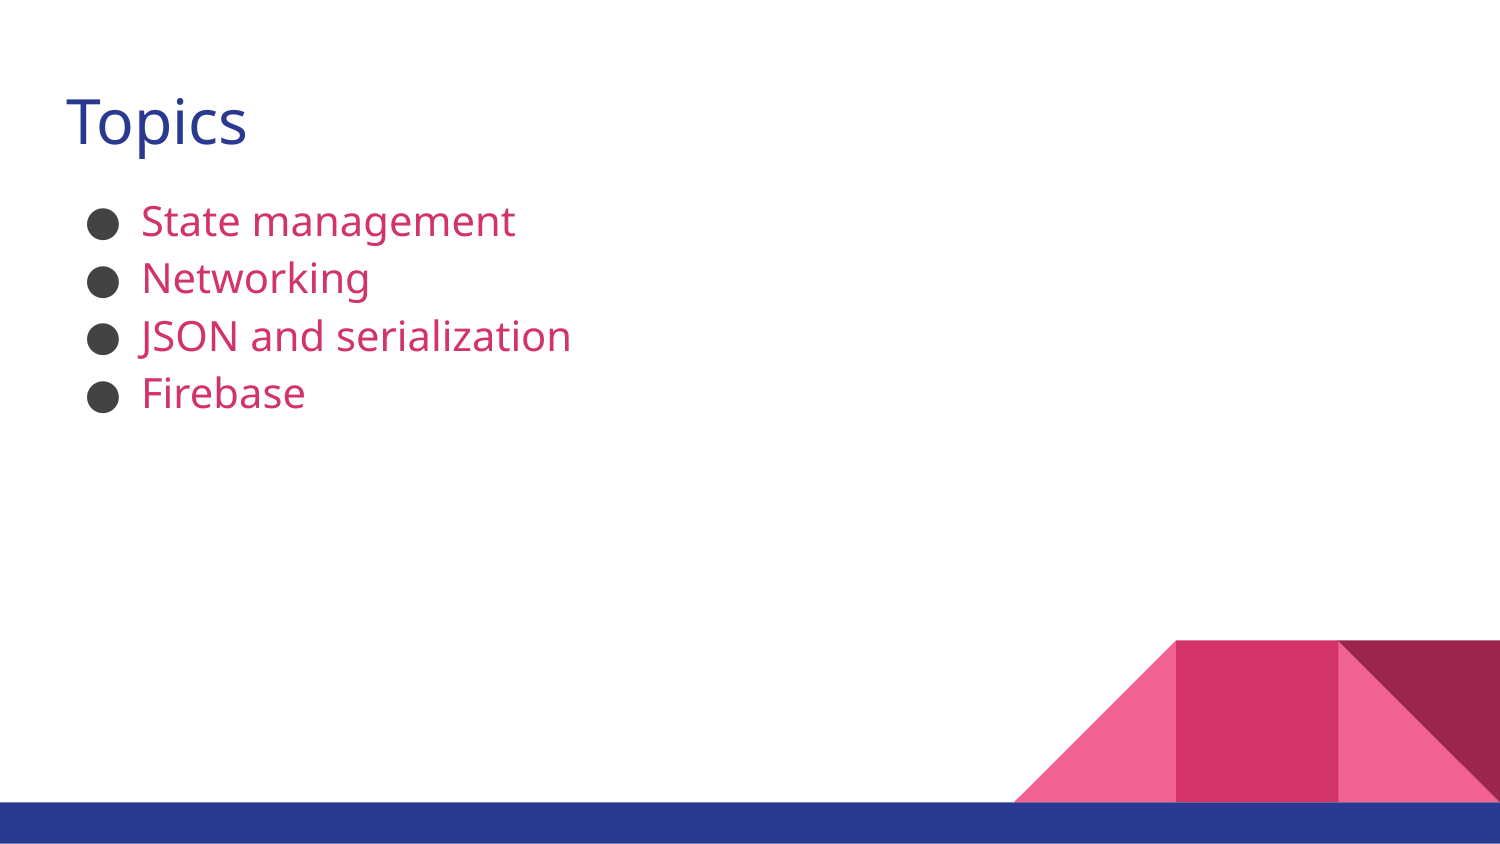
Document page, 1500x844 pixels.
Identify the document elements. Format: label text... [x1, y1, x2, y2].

list State management Networking JSON and serialization Firebase [51, 172, 1449, 720]
title Topics [51, 67, 1449, 167]
